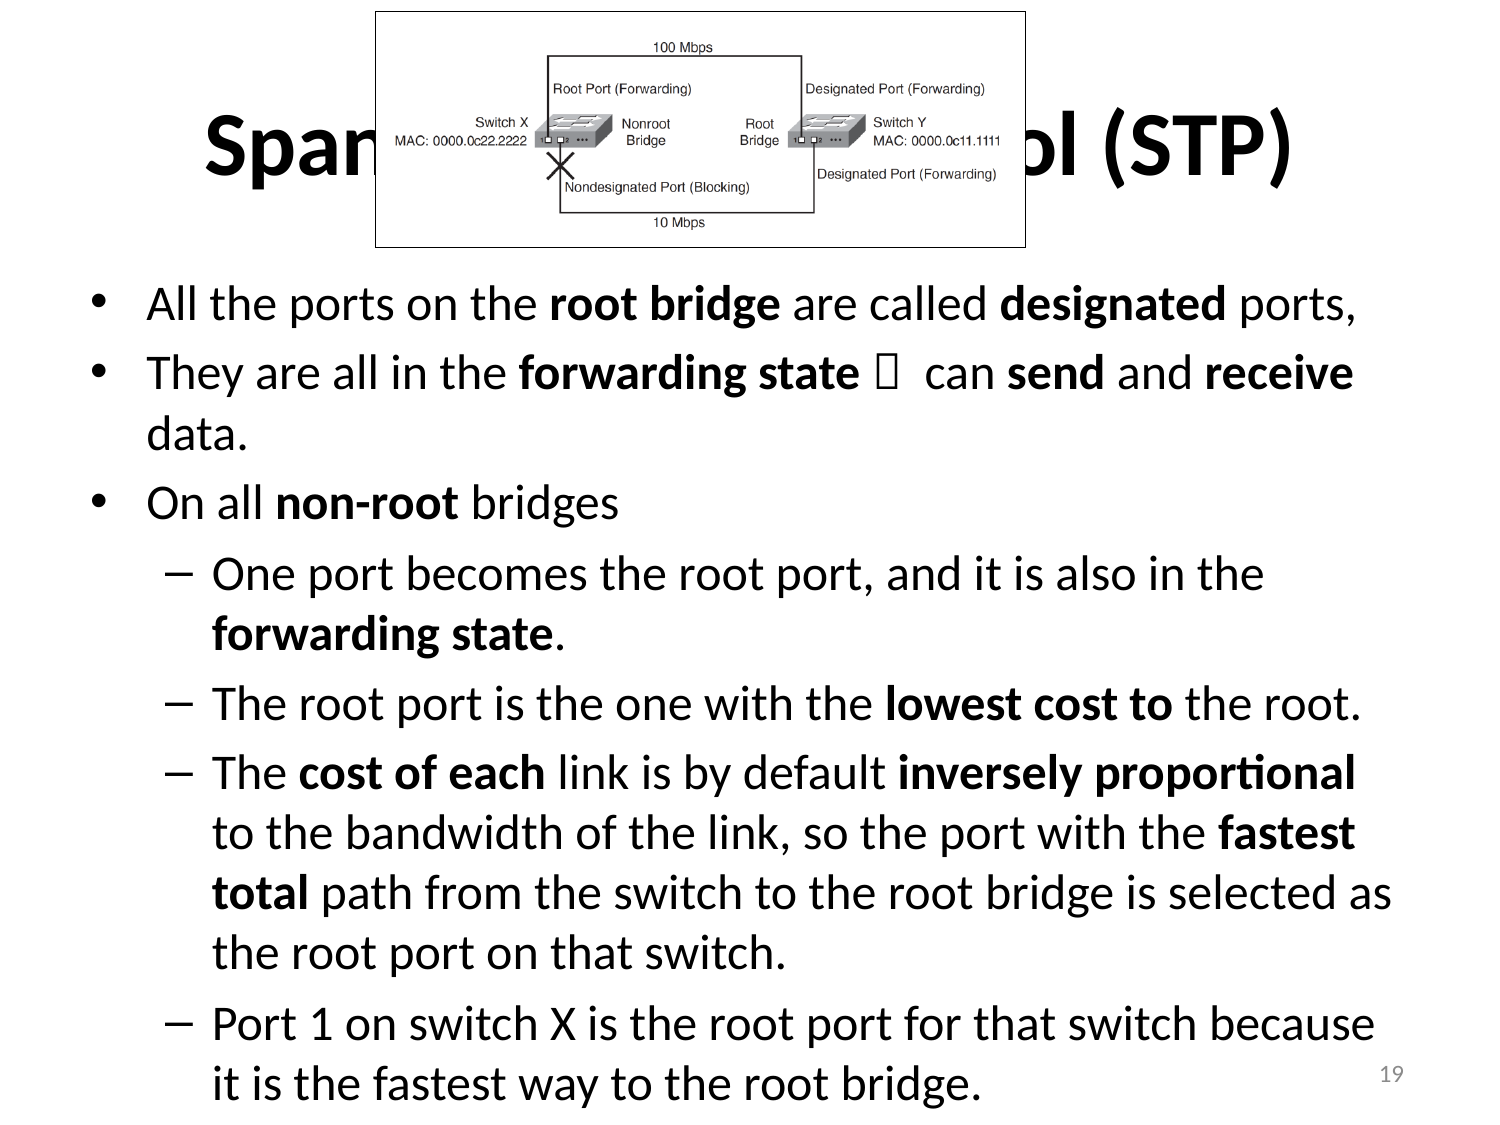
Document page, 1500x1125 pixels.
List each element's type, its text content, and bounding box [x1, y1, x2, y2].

title Spanning Tree Protocol (STP) [1030, 45, 1425, 233]
picture [374, 10, 1026, 248]
list All the ports on the root bridge are called designated ports, They are all in the forwarding state  can send and receive data. On all non-root bridges One port becomes the root port, and it is also in the forwarding state. The root port is the one with the lowest cost to the root. The cost of each link is by default inversely proportional to the bandwidth of the link, so the port with the fastest total path from the switch to the root bridge is selected as the root port on that switch. Port 1 on switch X is the root port for that switch because it is the fastest way to the root bridge. [75, 262, 1425, 1005]
title Spanning Tree Protocol (STP) [75, 45, 369, 233]
slide_number 19 [1074, 1042, 1425, 1103]
